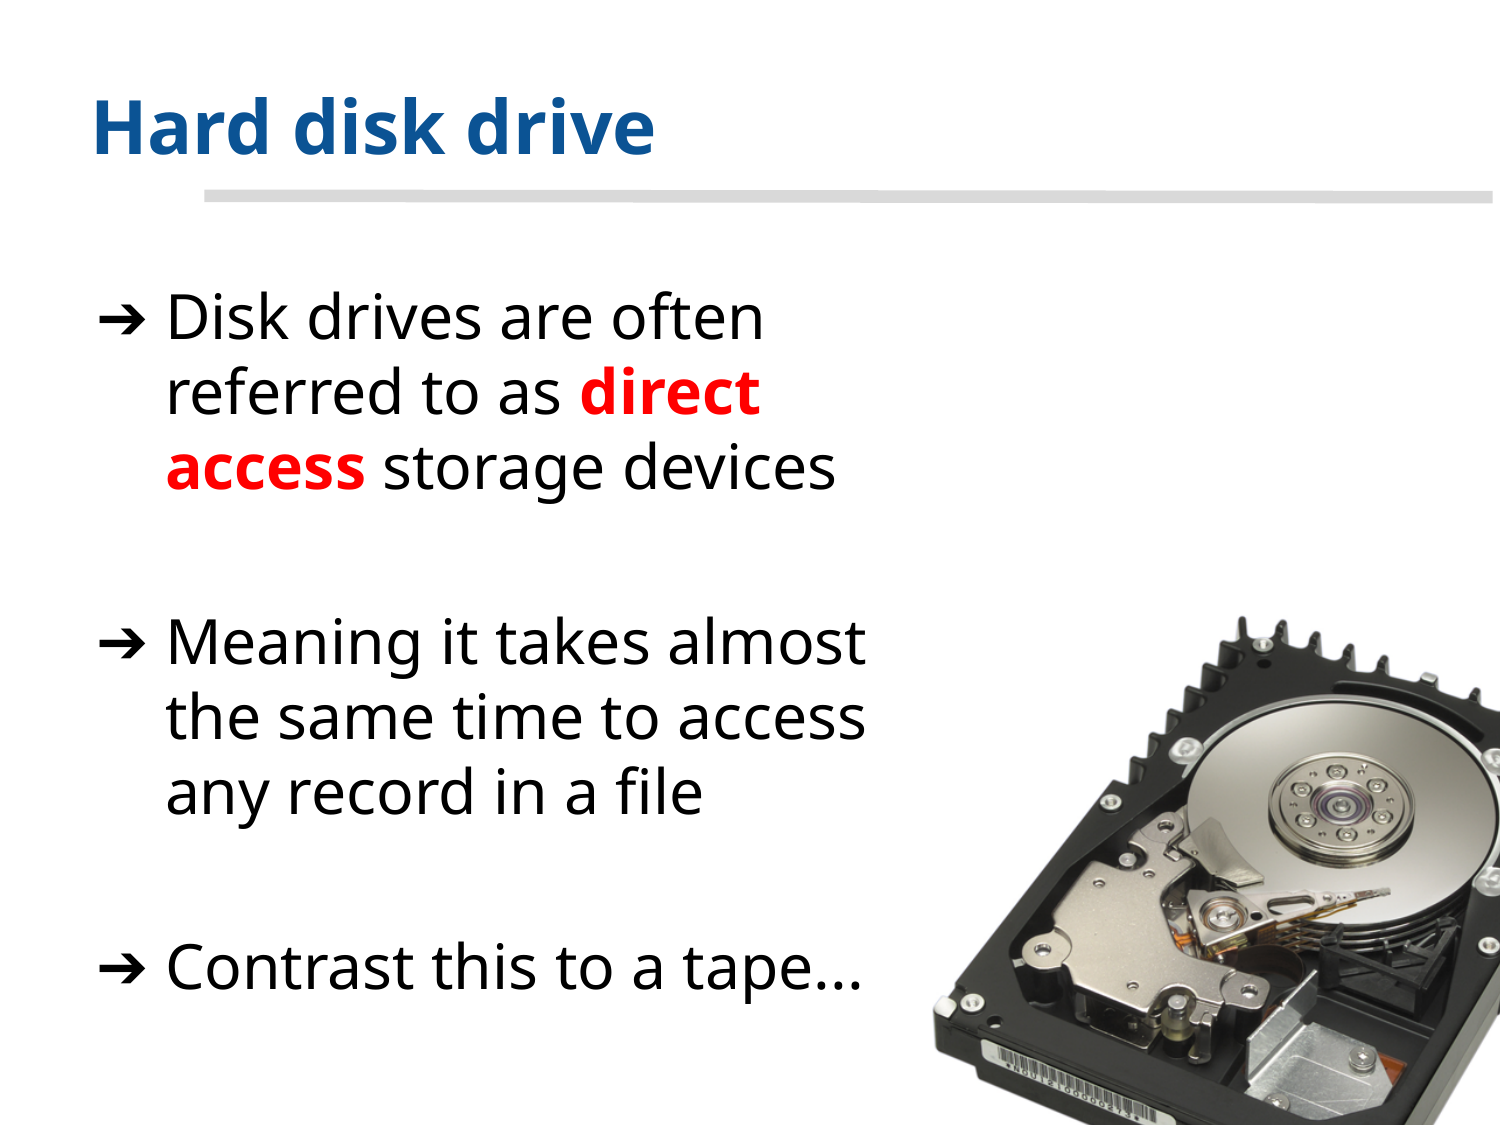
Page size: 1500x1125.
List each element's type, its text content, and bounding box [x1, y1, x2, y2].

picture [930, 609, 1500, 1125]
title Hard disk drive [75, 45, 1425, 185]
list Disk drives are often referred to as direct access storage devices Meaning it takes almost the same time to access any record in a file Contrast this to a tape... [75, 262, 981, 1078]
